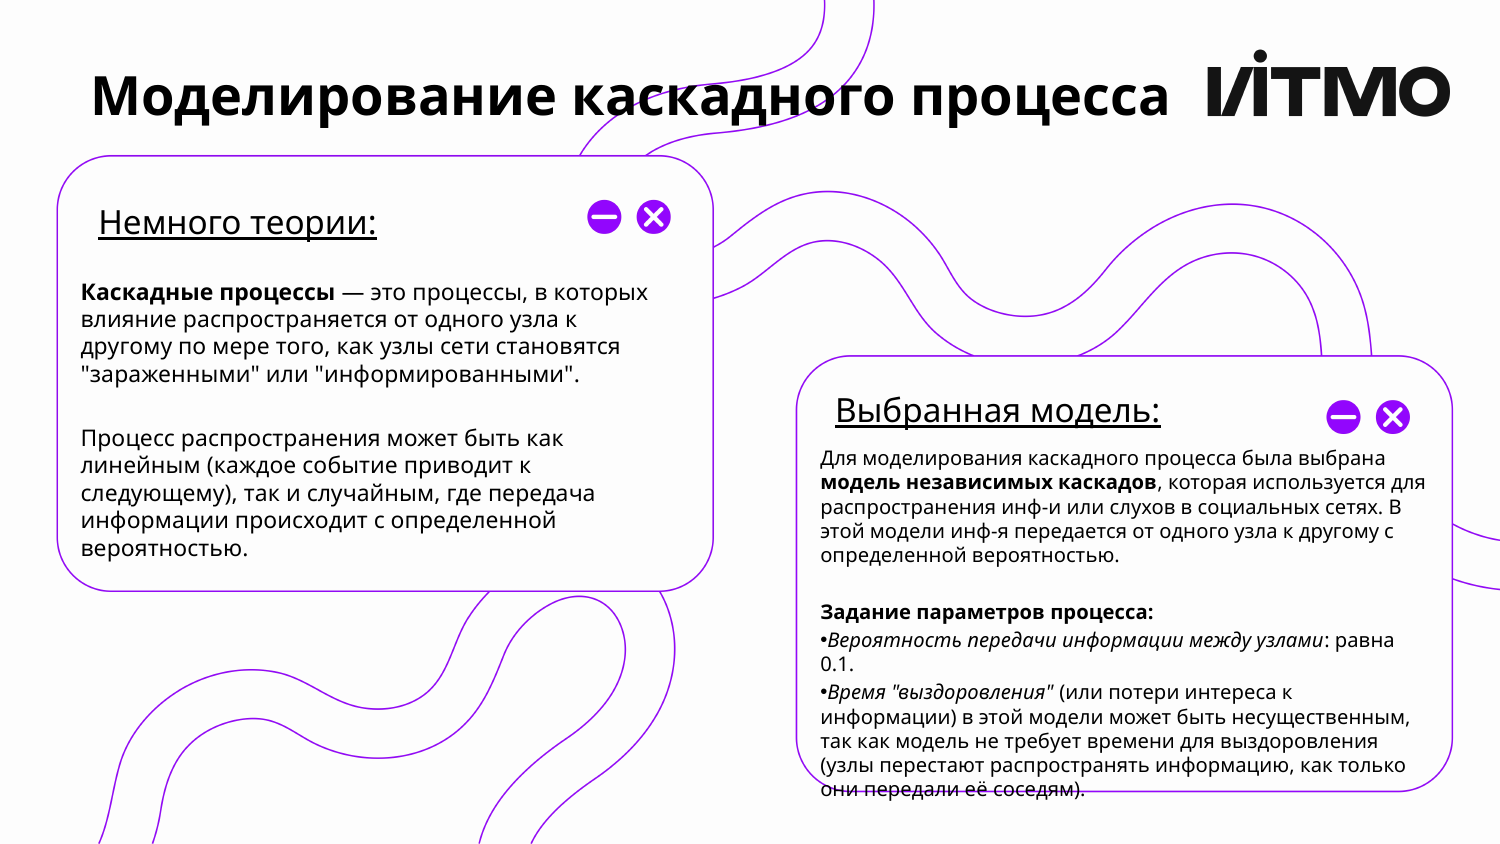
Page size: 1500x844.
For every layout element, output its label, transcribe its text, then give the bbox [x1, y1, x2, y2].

list Каскадные процессы — это процессы, в которых влияние распространяется от одного узла к другому по мере того, как узлы сети становятся "зараженными" или "информированными". Процесс распространения может быть как линейным (каждое событие приводит к следующему), так и случайным, где передача информации происходит с определенной вероятностью. [65, 269, 680, 575]
list Выбранная модель: [820, 382, 1306, 480]
title Моделирование каскадного процесса [75, 50, 1195, 137]
picture [0, 0, 1500, 844]
list Немного теории: [83, 193, 569, 292]
list Для моделирования каскадного процесса была выбрана модель независимых каскадов, которая используется для распространения инф-и или слухов в социальных сетях. В этой модели инф-я передается от одного узла к другому с определенной вероятностью. Задание параметров процесса: Вероятность передачи информации между узлами: равна 0.1. Время "выздоровления" (или потери интереса к информации) в этой модели может быть несущественным, так как модель не требует времени для выздоровления (узлы перестают распространять информацию, как только они передали её соседям). [805, 438, 1449, 773]
